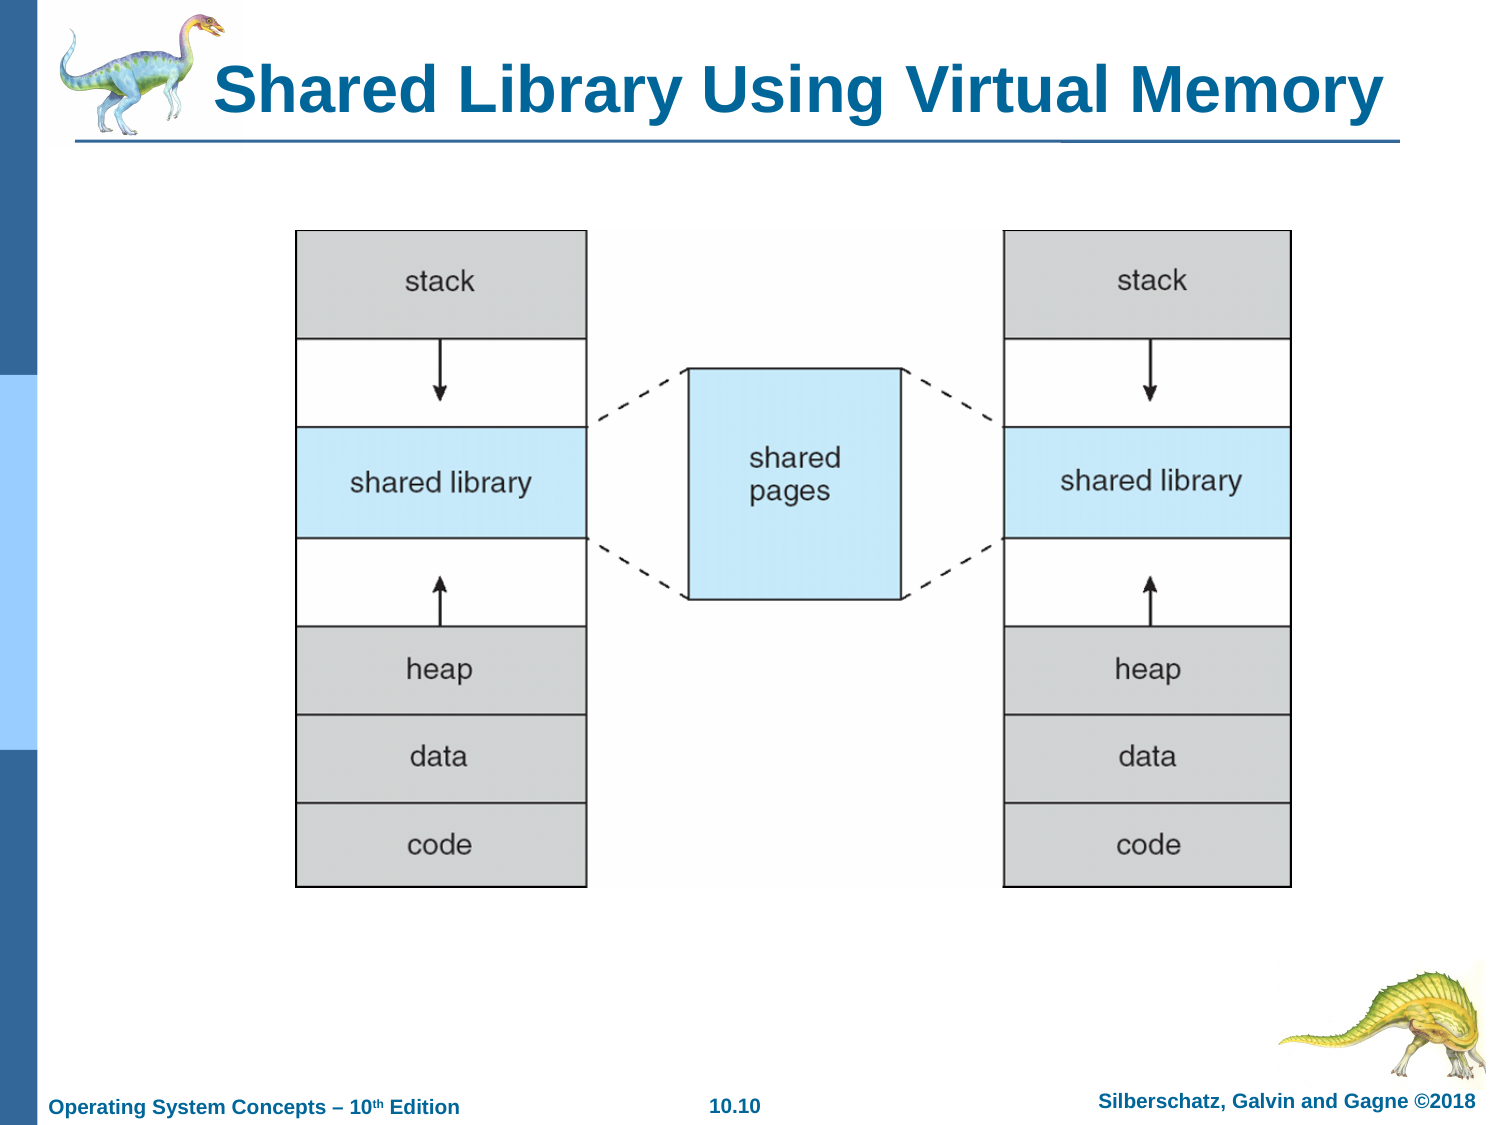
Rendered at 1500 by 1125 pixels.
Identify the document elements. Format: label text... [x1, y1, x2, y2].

title Shared Library Using Virtual Memory [179, 38, 1420, 134]
picture [295, 230, 1292, 889]
picture [1275, 959, 1486, 1090]
picture [46, 0, 243, 149]
